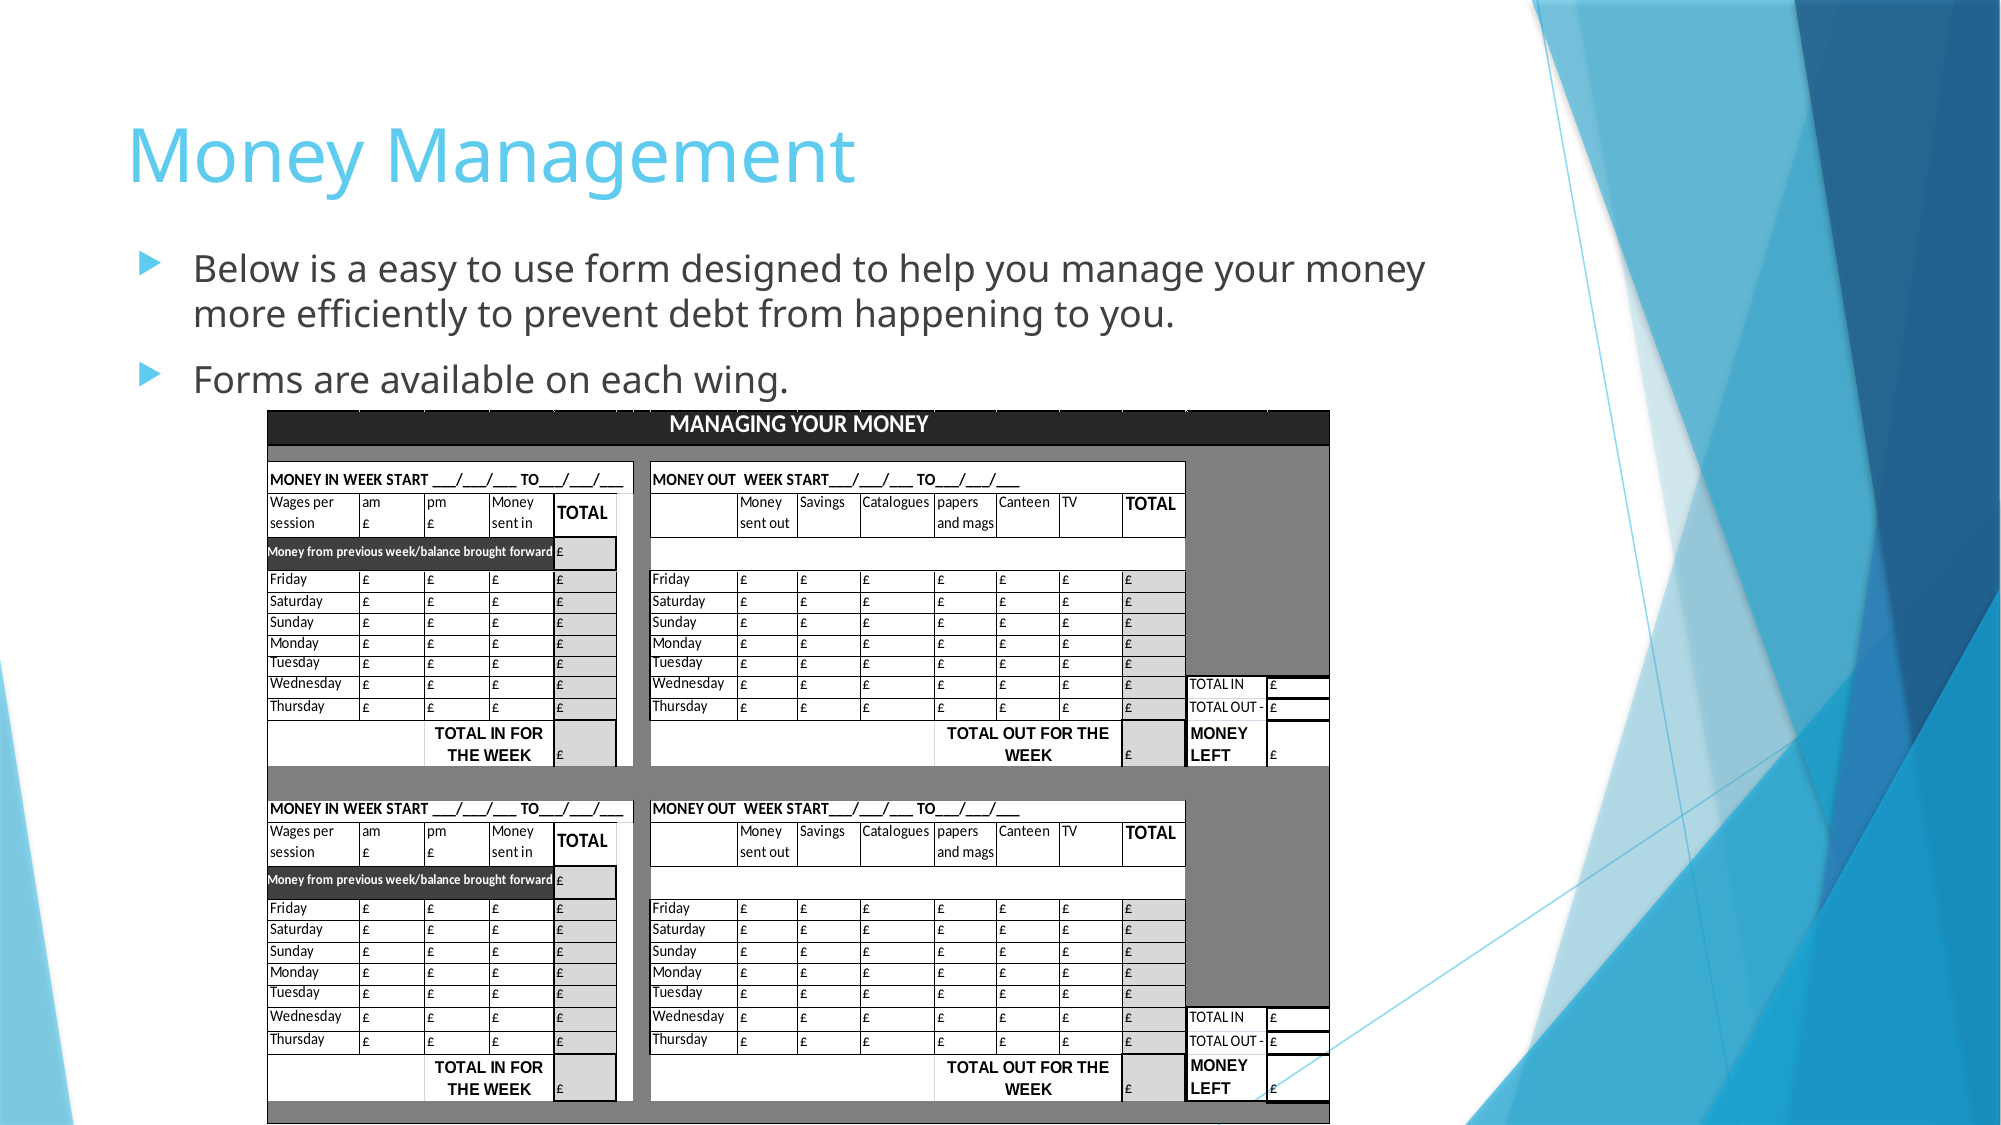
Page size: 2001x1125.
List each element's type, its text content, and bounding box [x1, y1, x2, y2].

title Money Management [111, 99, 1522, 317]
list Below is a easy to use form designed to help you manage your money more efficiently to prevent debt from happening to you. Forms are available on each wing. [121, 237, 1532, 874]
picture [266, 410, 1332, 1125]
